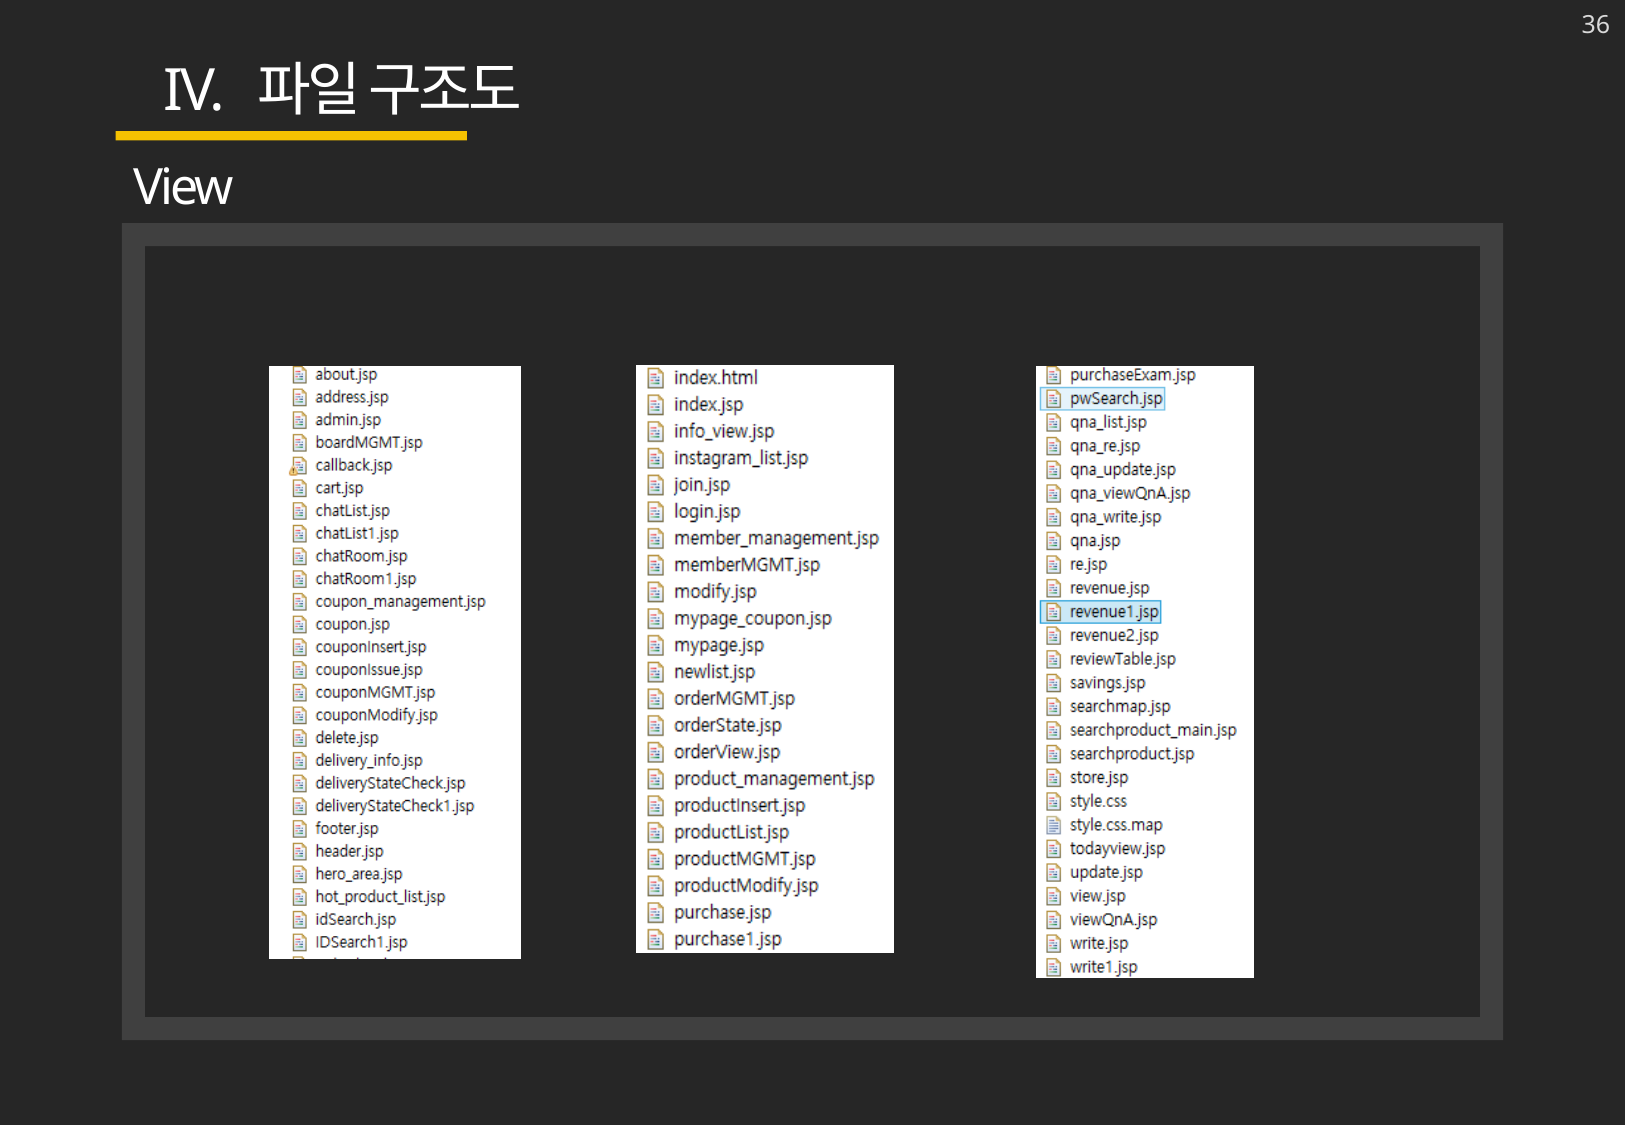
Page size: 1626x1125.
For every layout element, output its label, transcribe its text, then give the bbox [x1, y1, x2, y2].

text_box [113, 129, 469, 142]
picture [635, 365, 894, 953]
text_box [120, 221, 1505, 1042]
text_box 파일 구조도 [148, 44, 548, 130]
slide_number 36 [1207, 0, 1625, 56]
text_box View [118, 146, 437, 222]
picture [269, 366, 521, 959]
picture [1036, 365, 1255, 978]
